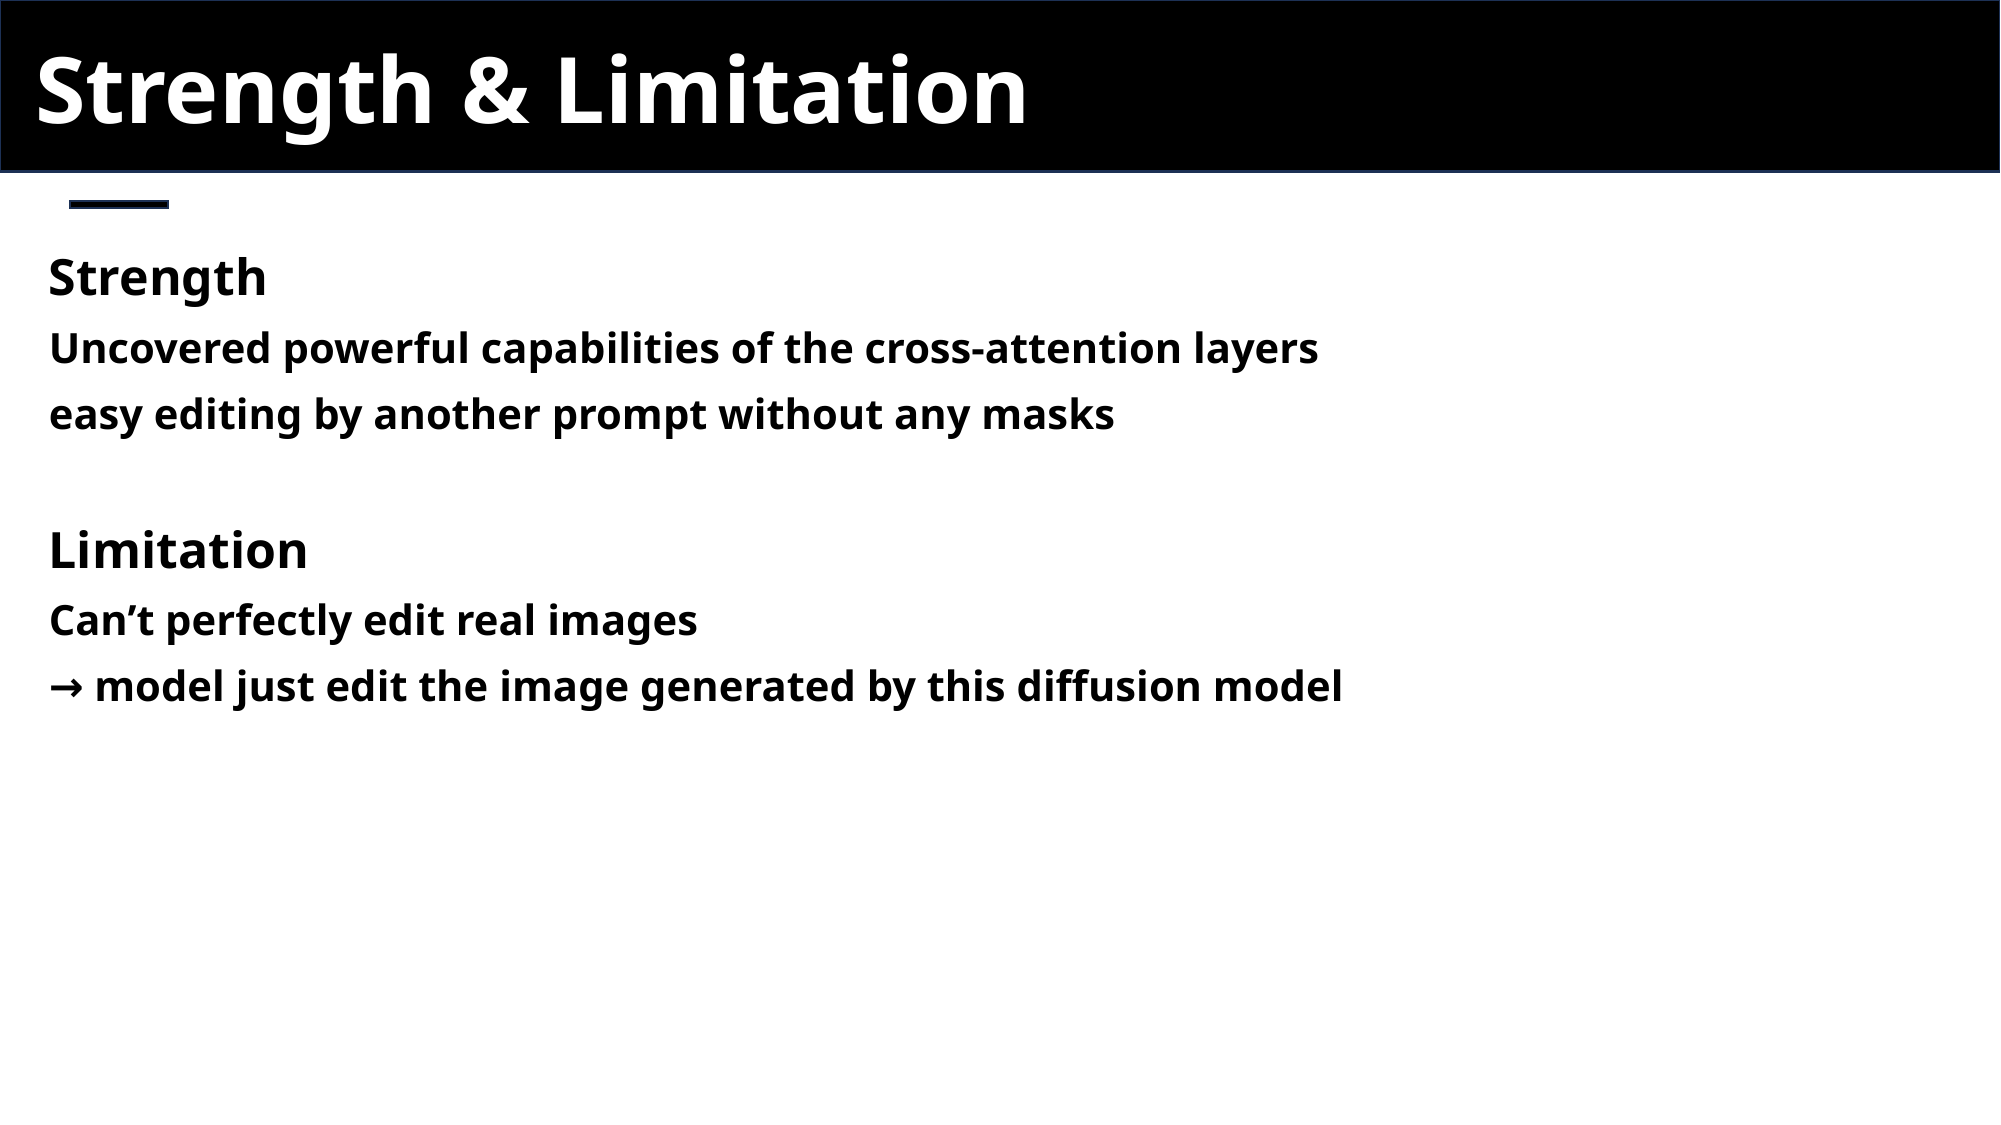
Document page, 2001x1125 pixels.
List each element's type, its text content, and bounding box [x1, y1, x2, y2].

text_box [69, 200, 169, 209]
text_box [0, 0, 2000, 173]
title Strength & Limitation [19, 21, 1745, 166]
list Strength Uncovered powerful capabilities of the cross-attention layers easy editing by another prompt without any masks Limitation Can’t perfectly edit real images → model just edit the image generated by this diffusion model [33, 244, 1978, 1023]
